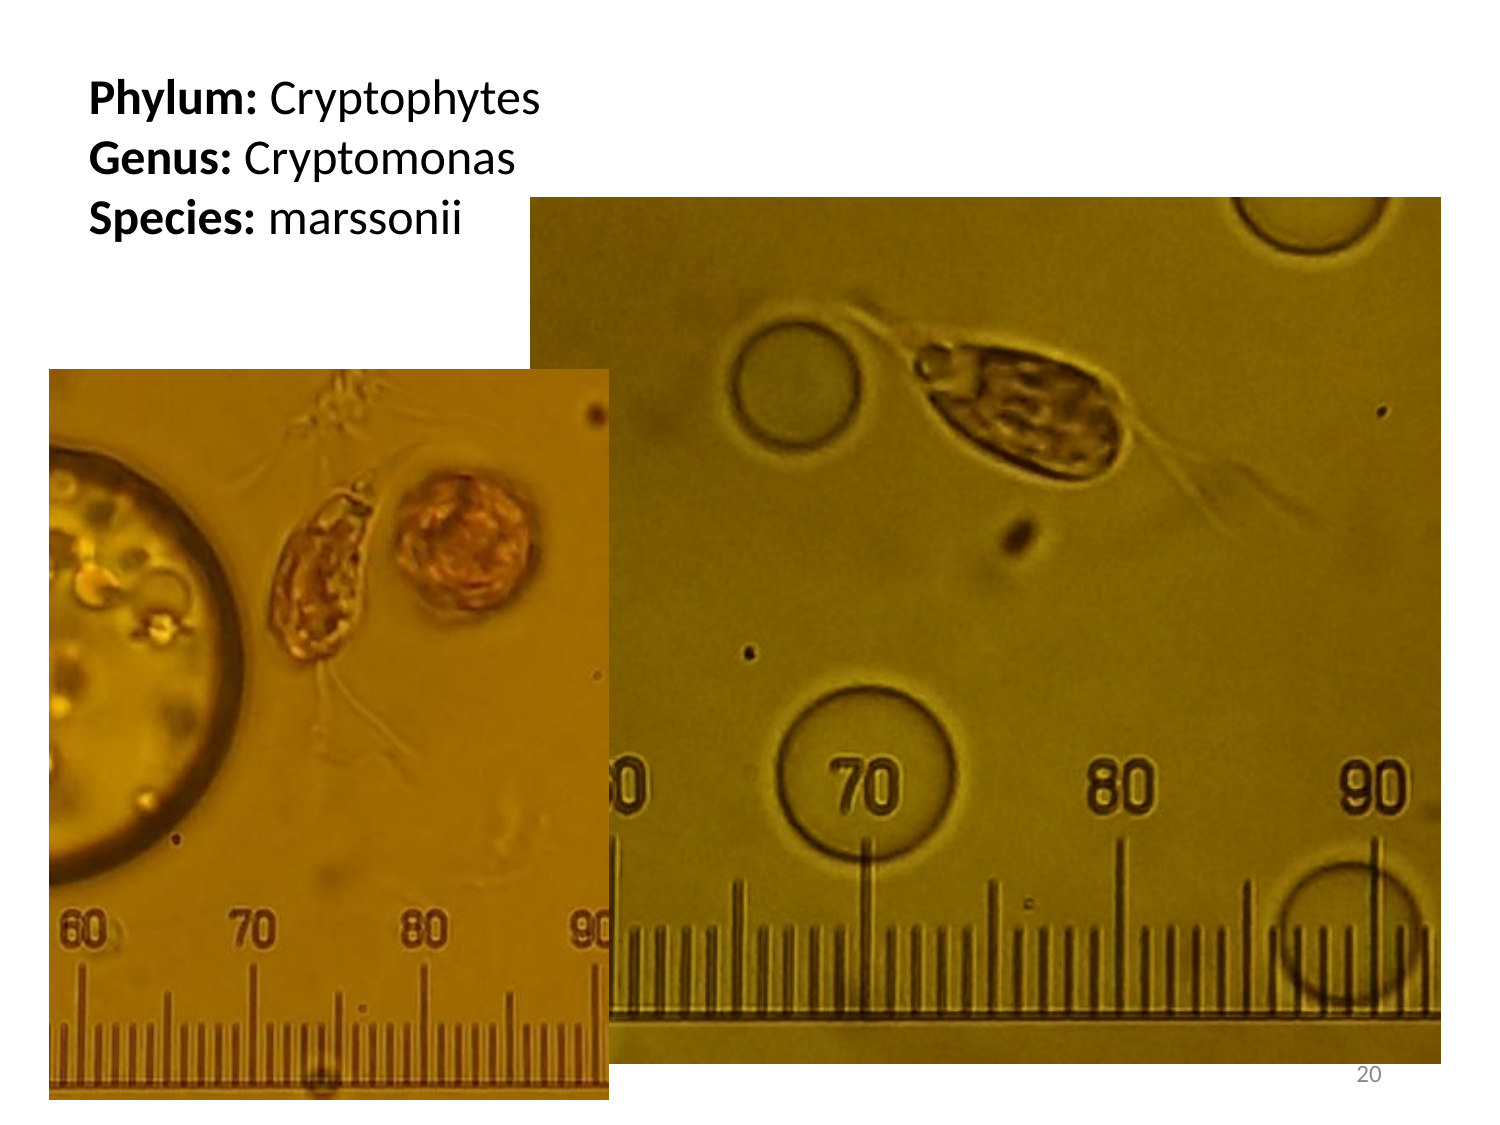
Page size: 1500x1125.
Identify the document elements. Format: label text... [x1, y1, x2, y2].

text_box Phylum: Cryptophytes Genus: Cryptomonas Species: marssonii [73, 56, 704, 252]
slide_number 20 [1059, 1064, 1397, 1103]
picture [48, 197, 1441, 1100]
